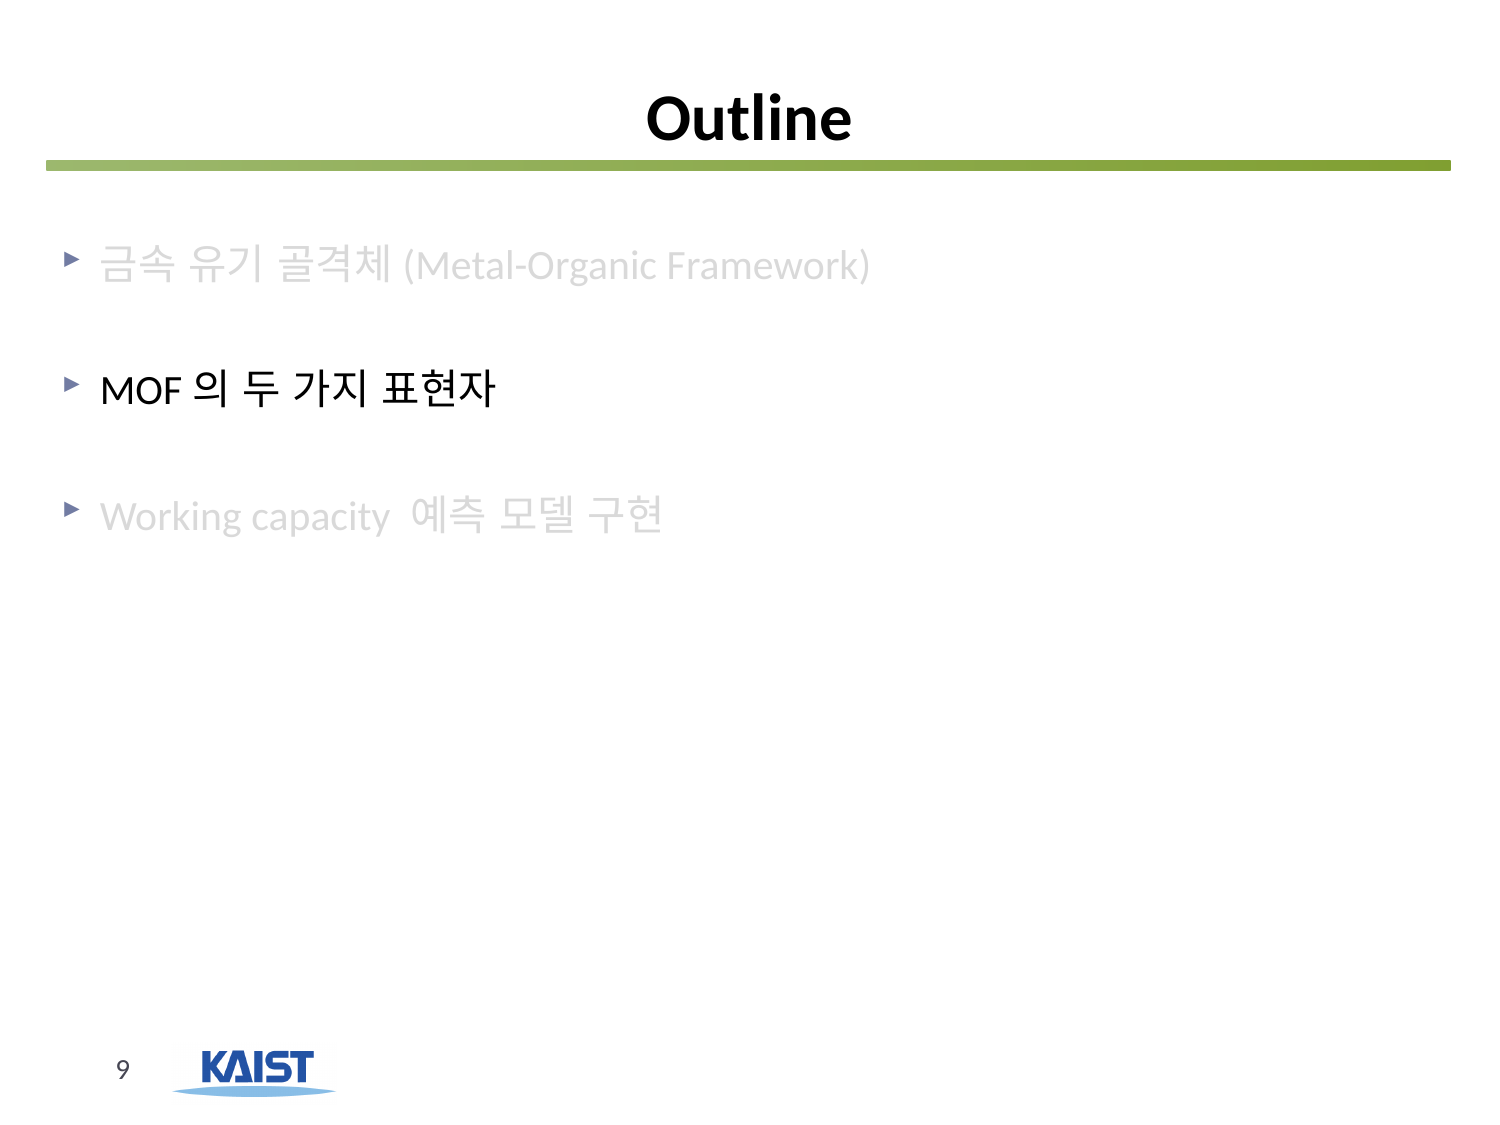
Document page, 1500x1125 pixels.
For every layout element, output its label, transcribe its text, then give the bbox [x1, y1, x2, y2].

title Outline [0, 1, 1500, 162]
slide_number 9 [100, 1042, 426, 1103]
list 금속 유기 골격체(Metal-Organic Framework) MOF의 두 가지 표현자 Working capacity 예측 모델 구현 [46, 167, 1467, 930]
